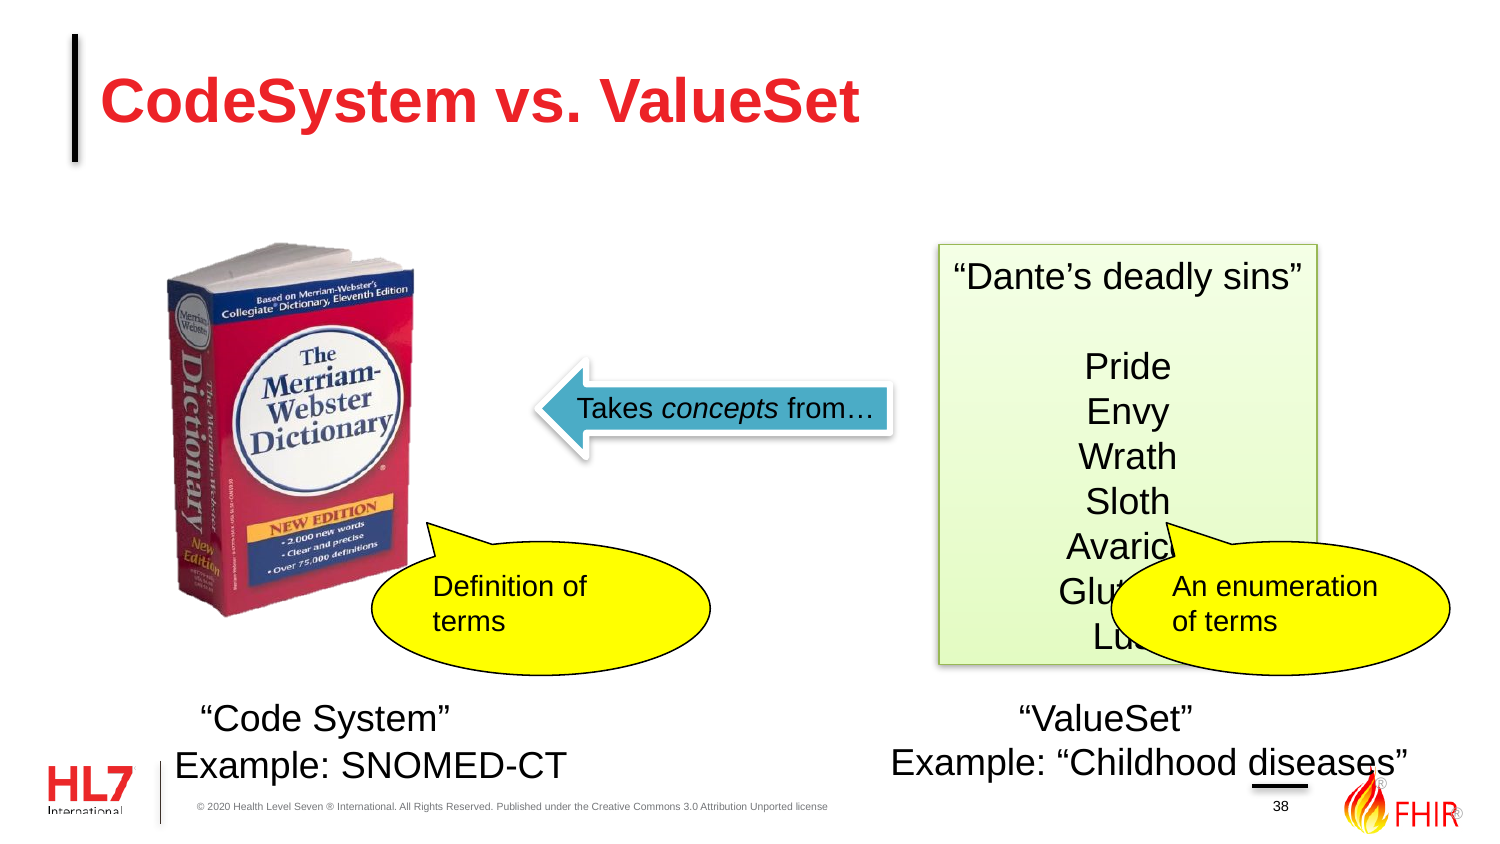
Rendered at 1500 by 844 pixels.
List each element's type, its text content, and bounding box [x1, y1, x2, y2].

text_box “ValueSet” [1004, 686, 1208, 730]
picture [1339, 760, 1463, 837]
text_box Takes concepts from… [534, 356, 894, 461]
slide_number 38 [1258, 791, 1304, 814]
footer © 2020 Health Level Seven ® International. All Rights Reserved. Published under the Creative Commons 3.0 Attribution Unported license [196, 786, 941, 813]
text_box Definition of terms [389, 522, 711, 676]
text_box Example: “Childhood diseases” [875, 730, 1423, 791]
text_box Example: SNOMED-CT [159, 733, 583, 794]
text_box “Code System” [185, 686, 466, 733]
text_box “Dante’s deadly sins” Pride Envy Wrath Sloth Avarice Gluttony Lust [938, 244, 1318, 665]
text_box An enumeration of terms [1111, 522, 1450, 676]
title CodeSystem vs. ValueSet [100, 33, 1451, 163]
picture [160, 235, 421, 629]
